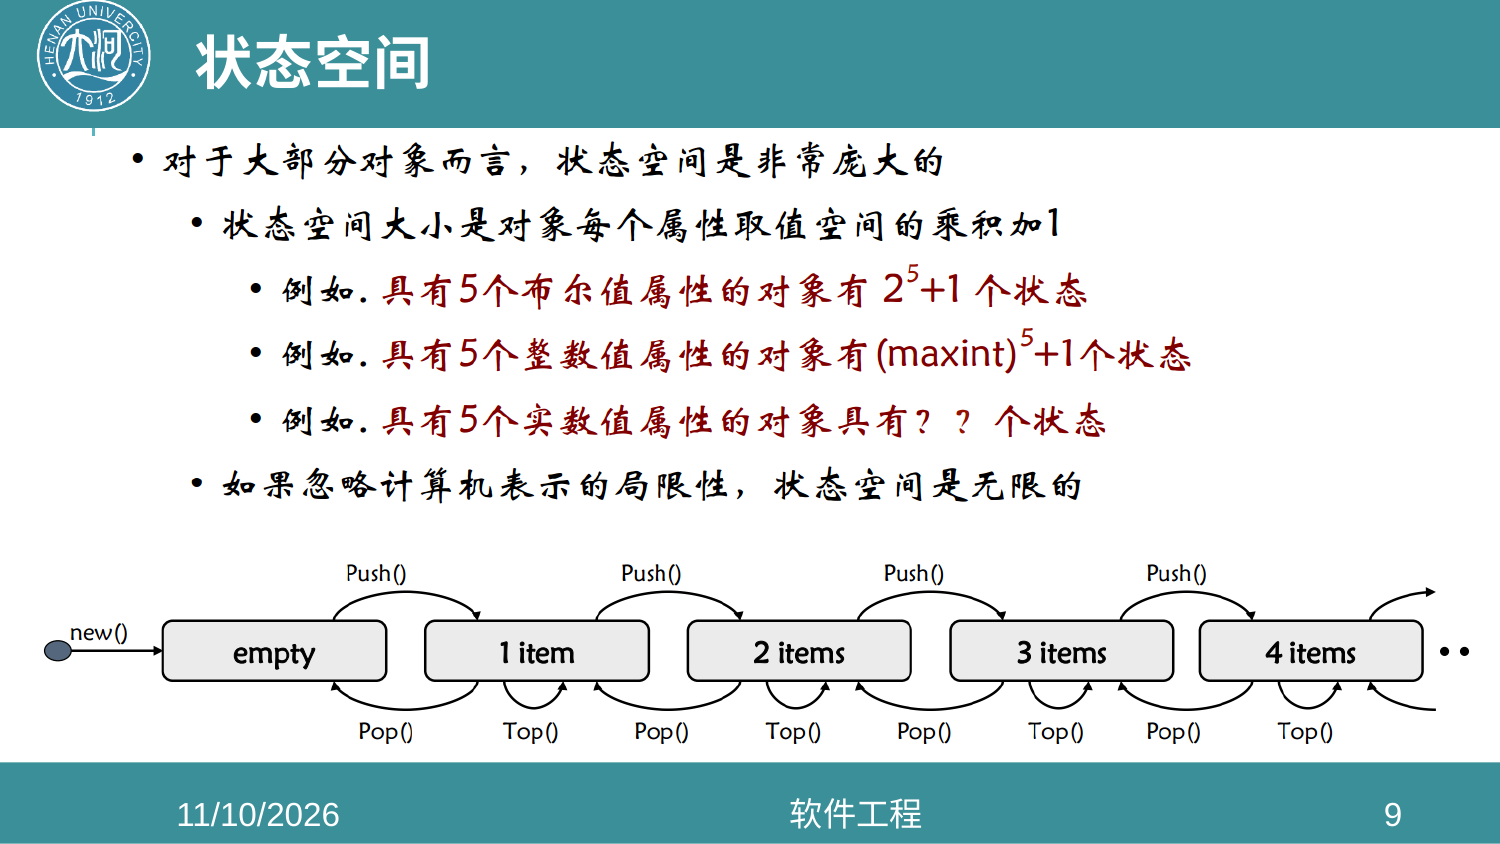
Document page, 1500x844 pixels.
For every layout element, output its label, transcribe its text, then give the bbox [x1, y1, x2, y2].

slide_number 9 [1333, 796, 1454, 830]
title 状态空间 [179, 0, 1454, 131]
picture [36, 136, 1471, 754]
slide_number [126, 796, 391, 830]
footer 软件工程 [391, 796, 1322, 830]
